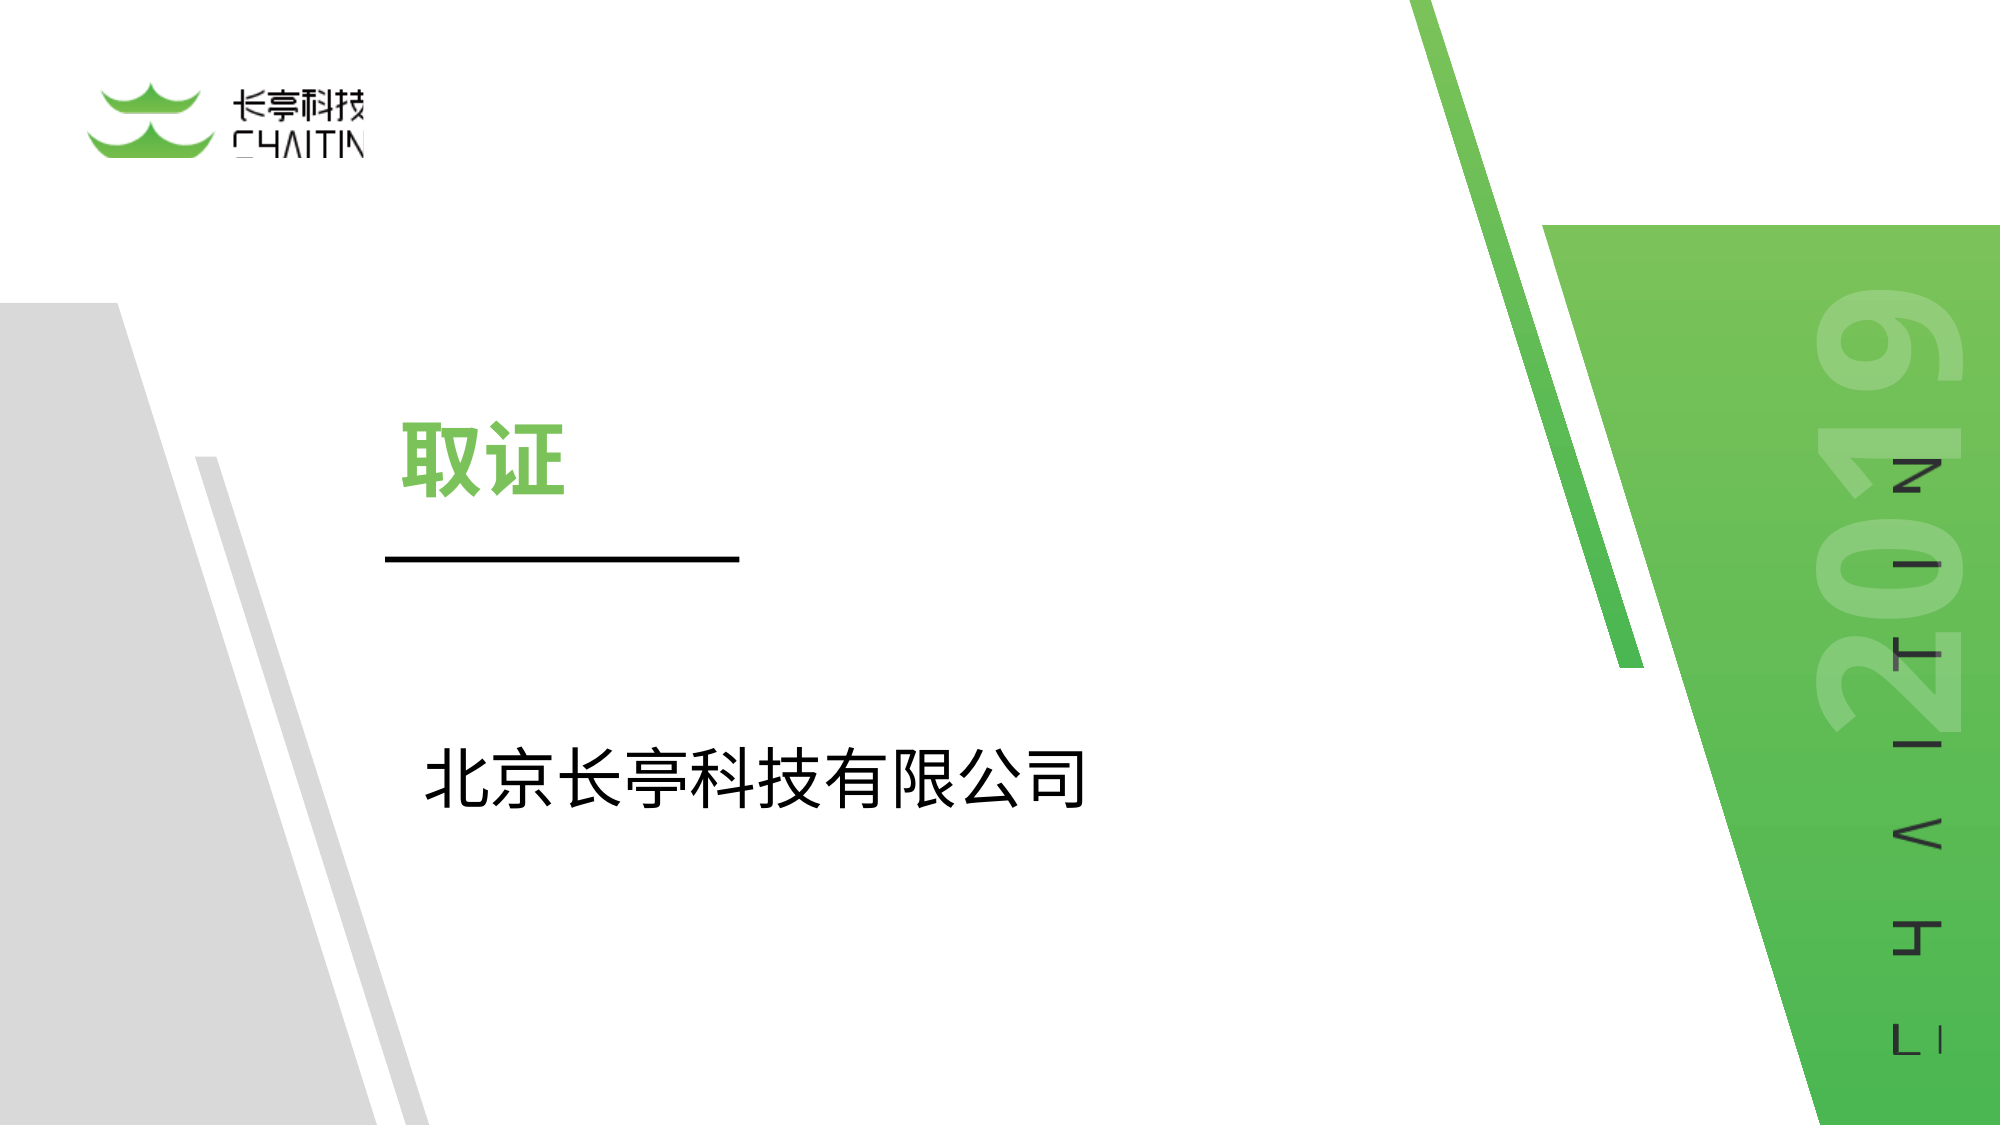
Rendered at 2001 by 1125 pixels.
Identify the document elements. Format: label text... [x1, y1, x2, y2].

title 北京长亭科技有限公司 [220, 667, 1309, 885]
text_box [384, 556, 740, 563]
text_box 2019 [1752, 224, 2000, 756]
text_box 取证 [385, 399, 694, 515]
